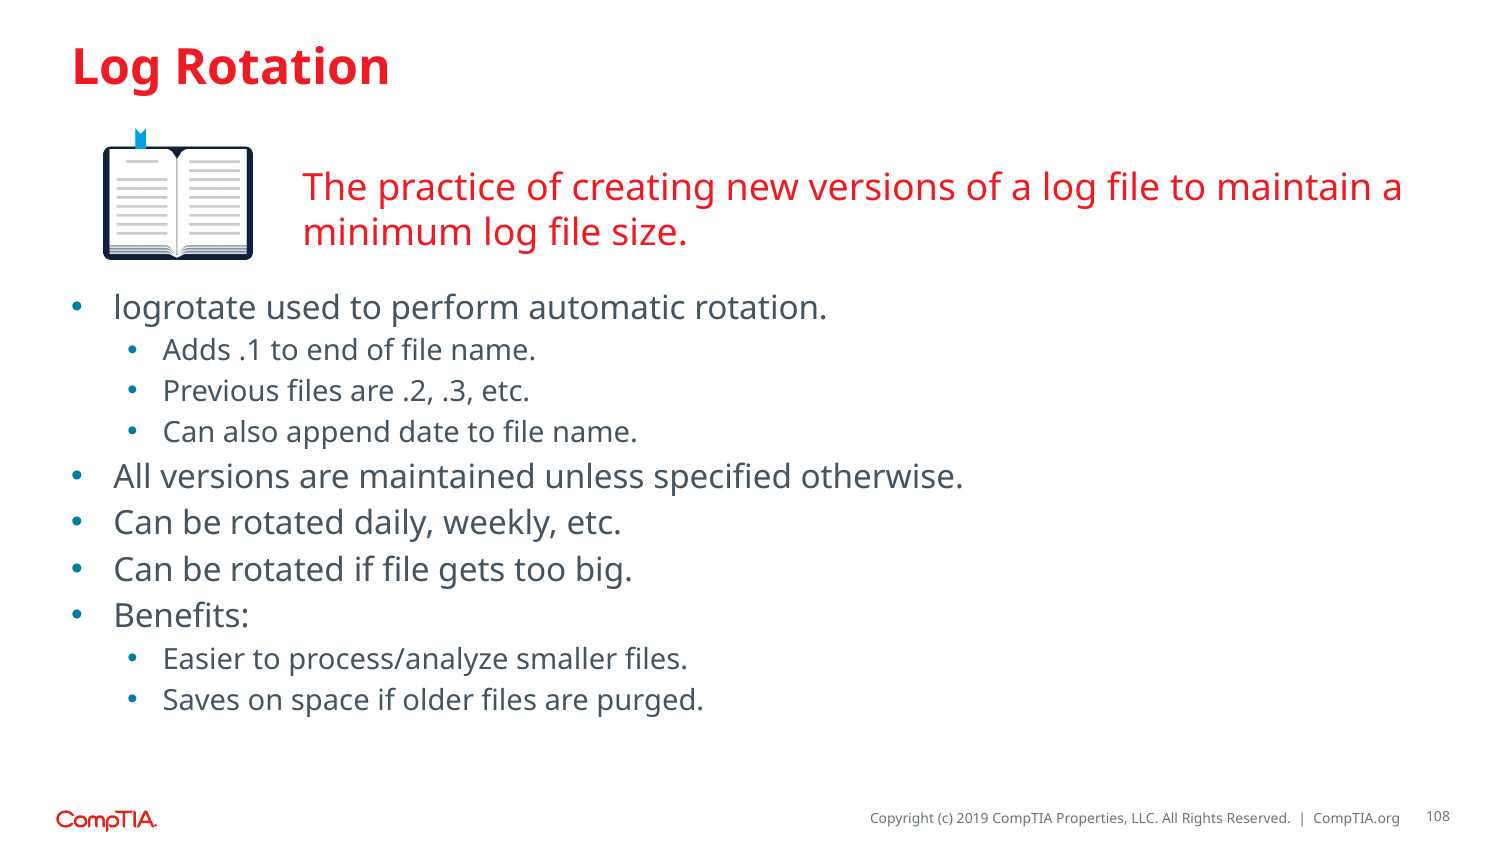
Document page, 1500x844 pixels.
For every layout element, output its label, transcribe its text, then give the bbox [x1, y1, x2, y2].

list logrotate used to perform automatic rotation. Adds .1 to end of file name. Previous files are .2, .3, etc. Can also append date to file name. All versions are maintained unless specified otherwise. Can be rotated daily, weekly, etc. Can be rotated if file gets too big. Benefits: Easier to process/analyze smaller files. Saves on space if older files are purged. [56, 278, 1444, 764]
list The practice of creating new versions of a log file to maintain a minimum log file size. [287, 155, 1445, 249]
picture [103, 128, 253, 260]
slide_number 108 [1407, 800, 1450, 835]
title Log Rotation [56, 12, 1444, 117]
